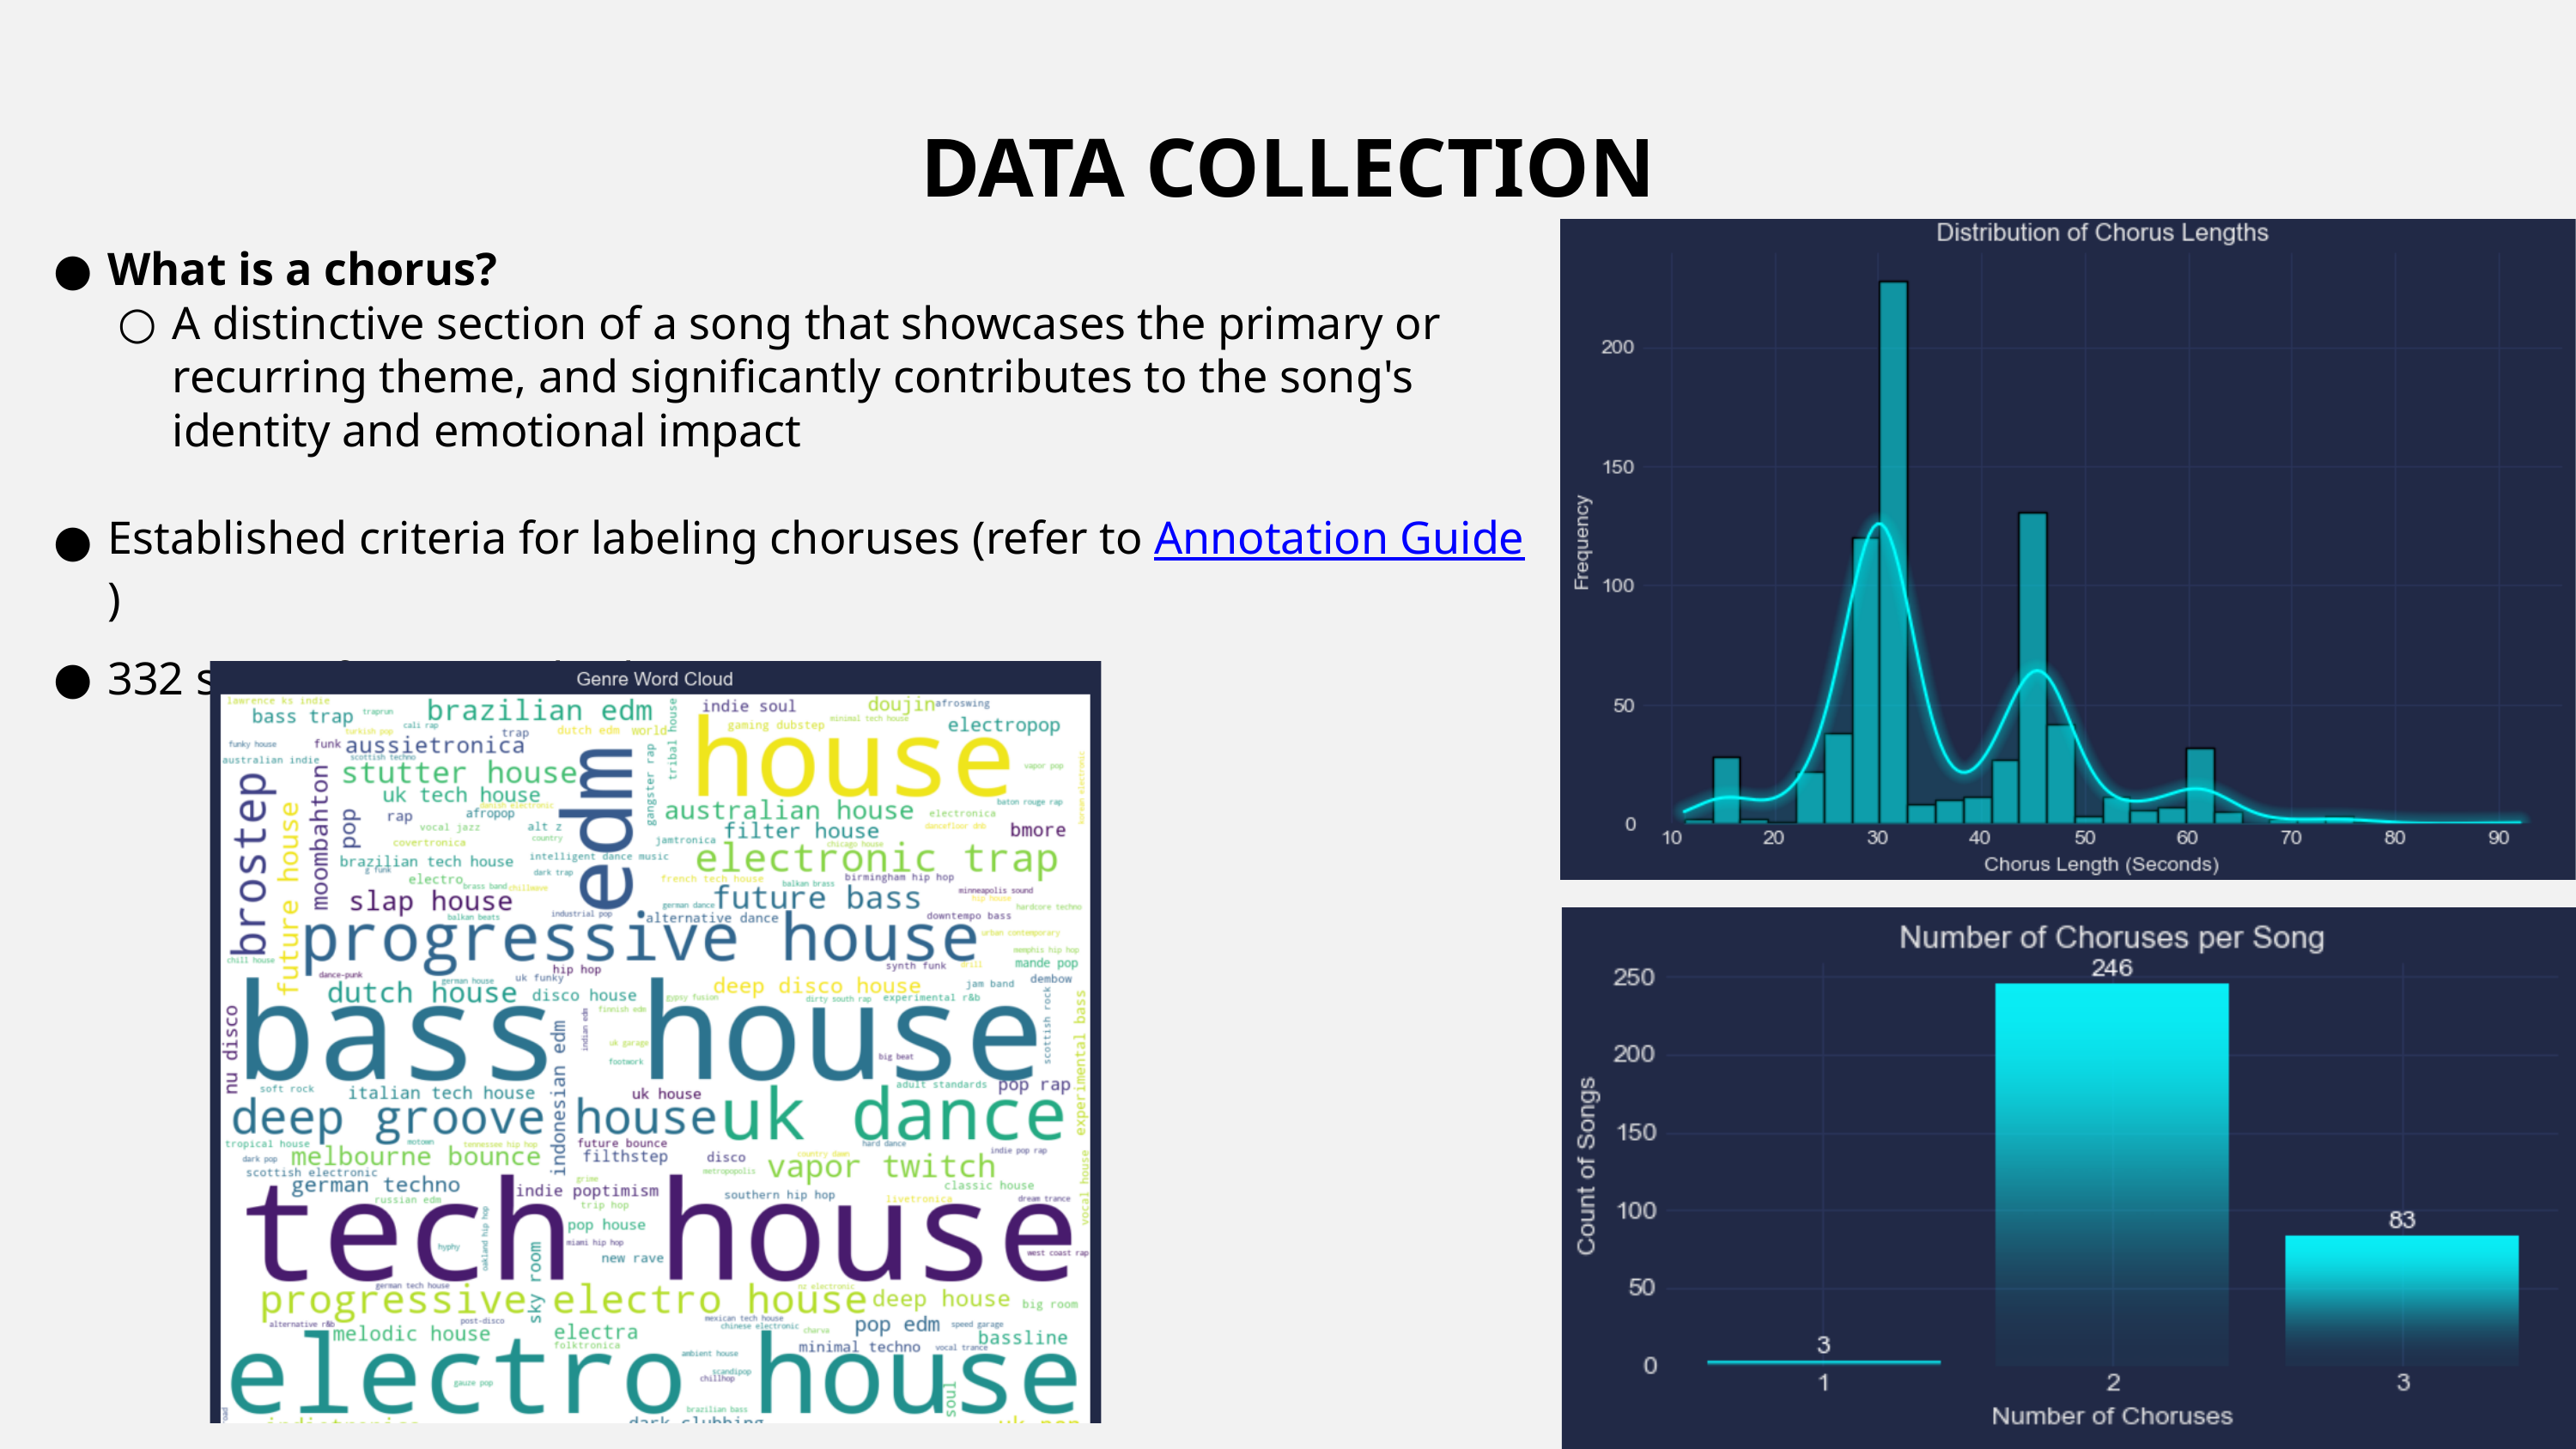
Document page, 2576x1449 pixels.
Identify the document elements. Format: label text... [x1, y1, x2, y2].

text_box What is a chorus? A distinctive section of a song that showcases the primary or recurring theme, and significantly contributes to the song's identity and emotional impact Established criteria for labeling choruses (refer to Annotation Guide) 332 songs from mostly electronic music genres [43, 219, 1528, 705]
text_box [1561, 907, 2576, 1449]
text_box [1560, 219, 2576, 880]
text_box DATA COLLECTION [0, 65, 2576, 226]
text_box [210, 661, 1102, 1423]
